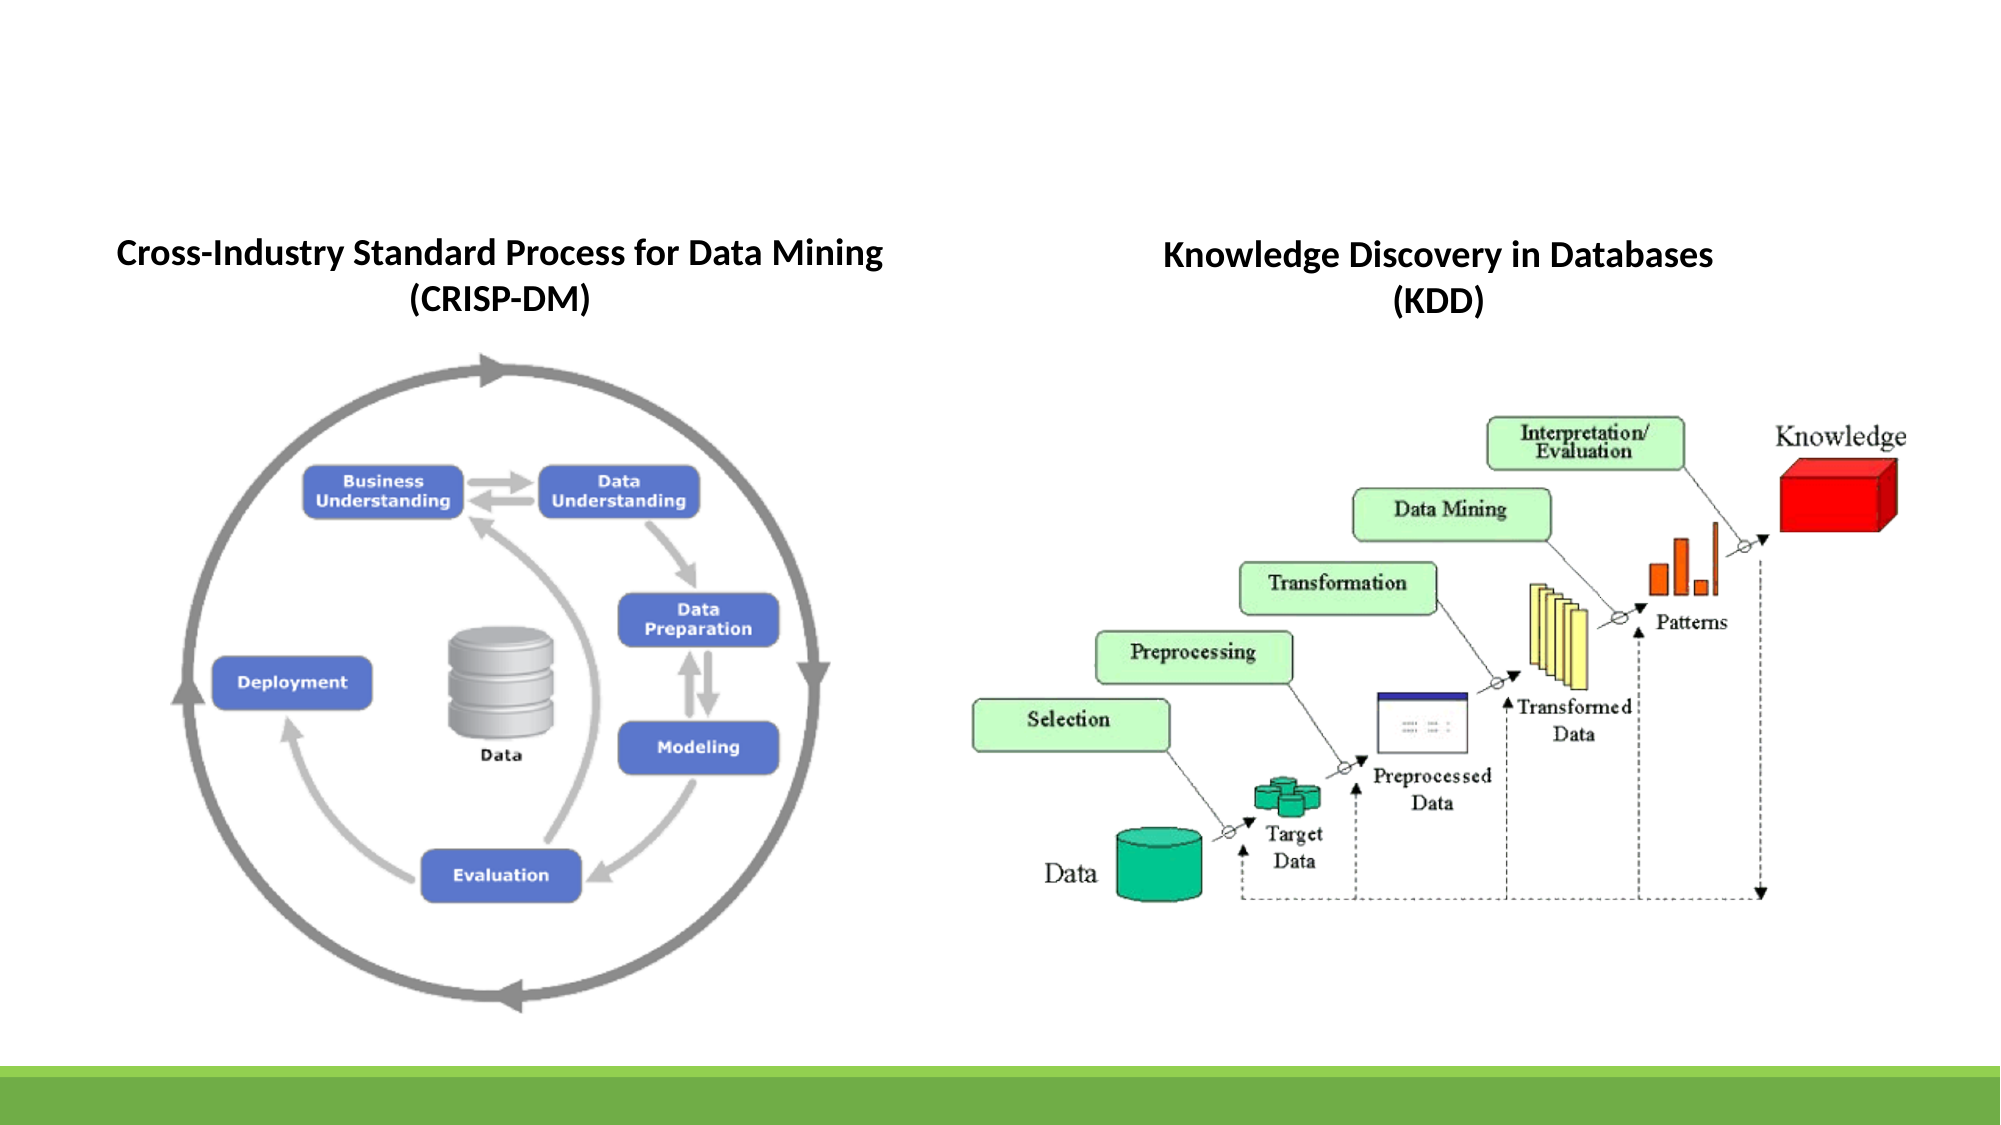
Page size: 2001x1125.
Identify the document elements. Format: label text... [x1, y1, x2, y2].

picture [970, 414, 1908, 905]
text_box Knowledge Discovery in Databases (KDD) [1148, 221, 1729, 329]
picture [170, 352, 831, 1014]
text_box Cross-Industry Standard Process for Data Mining (CRISP-DM) [101, 219, 899, 327]
